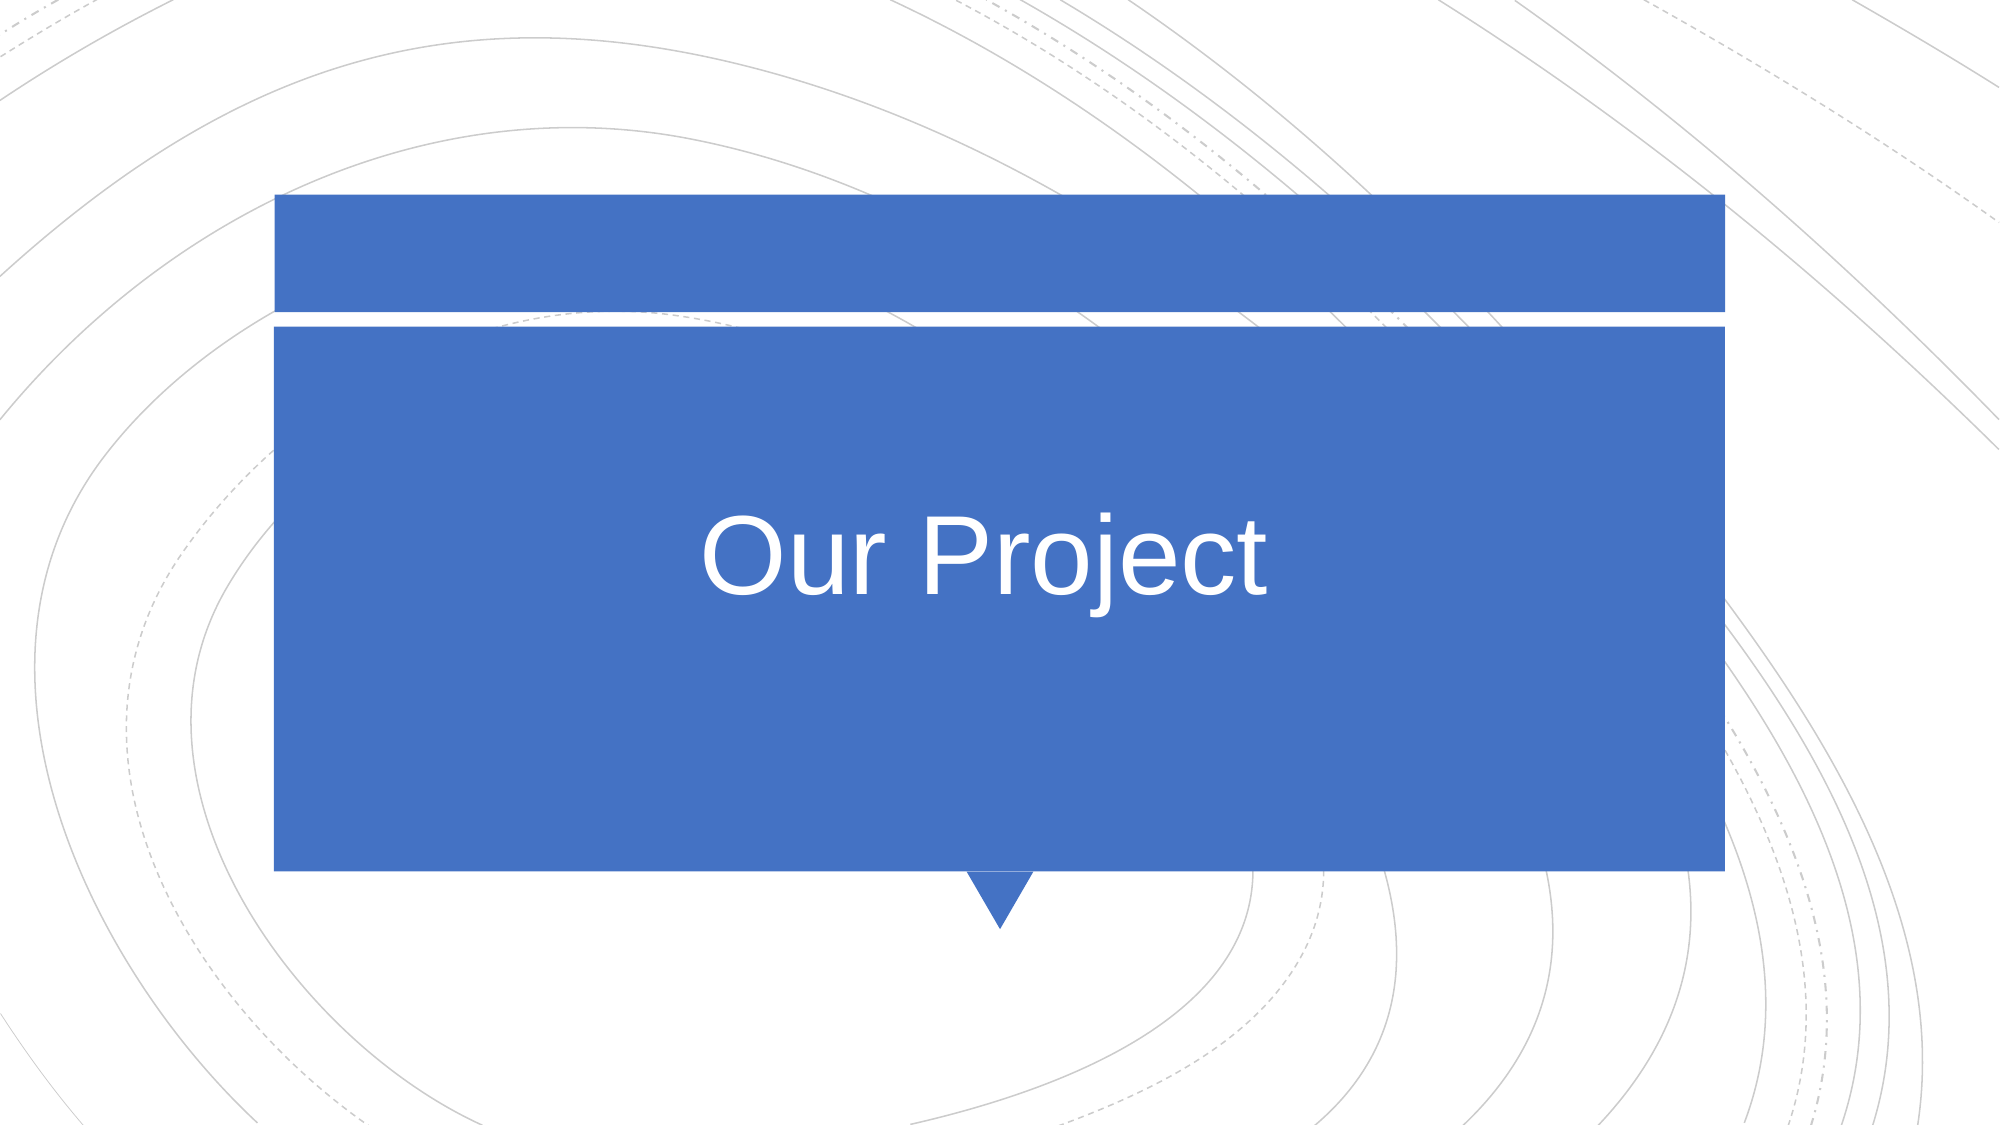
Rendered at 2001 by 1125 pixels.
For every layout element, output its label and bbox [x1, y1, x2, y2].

text_box [0, 0, 1999, 1125]
text_box [273, 194, 1726, 930]
